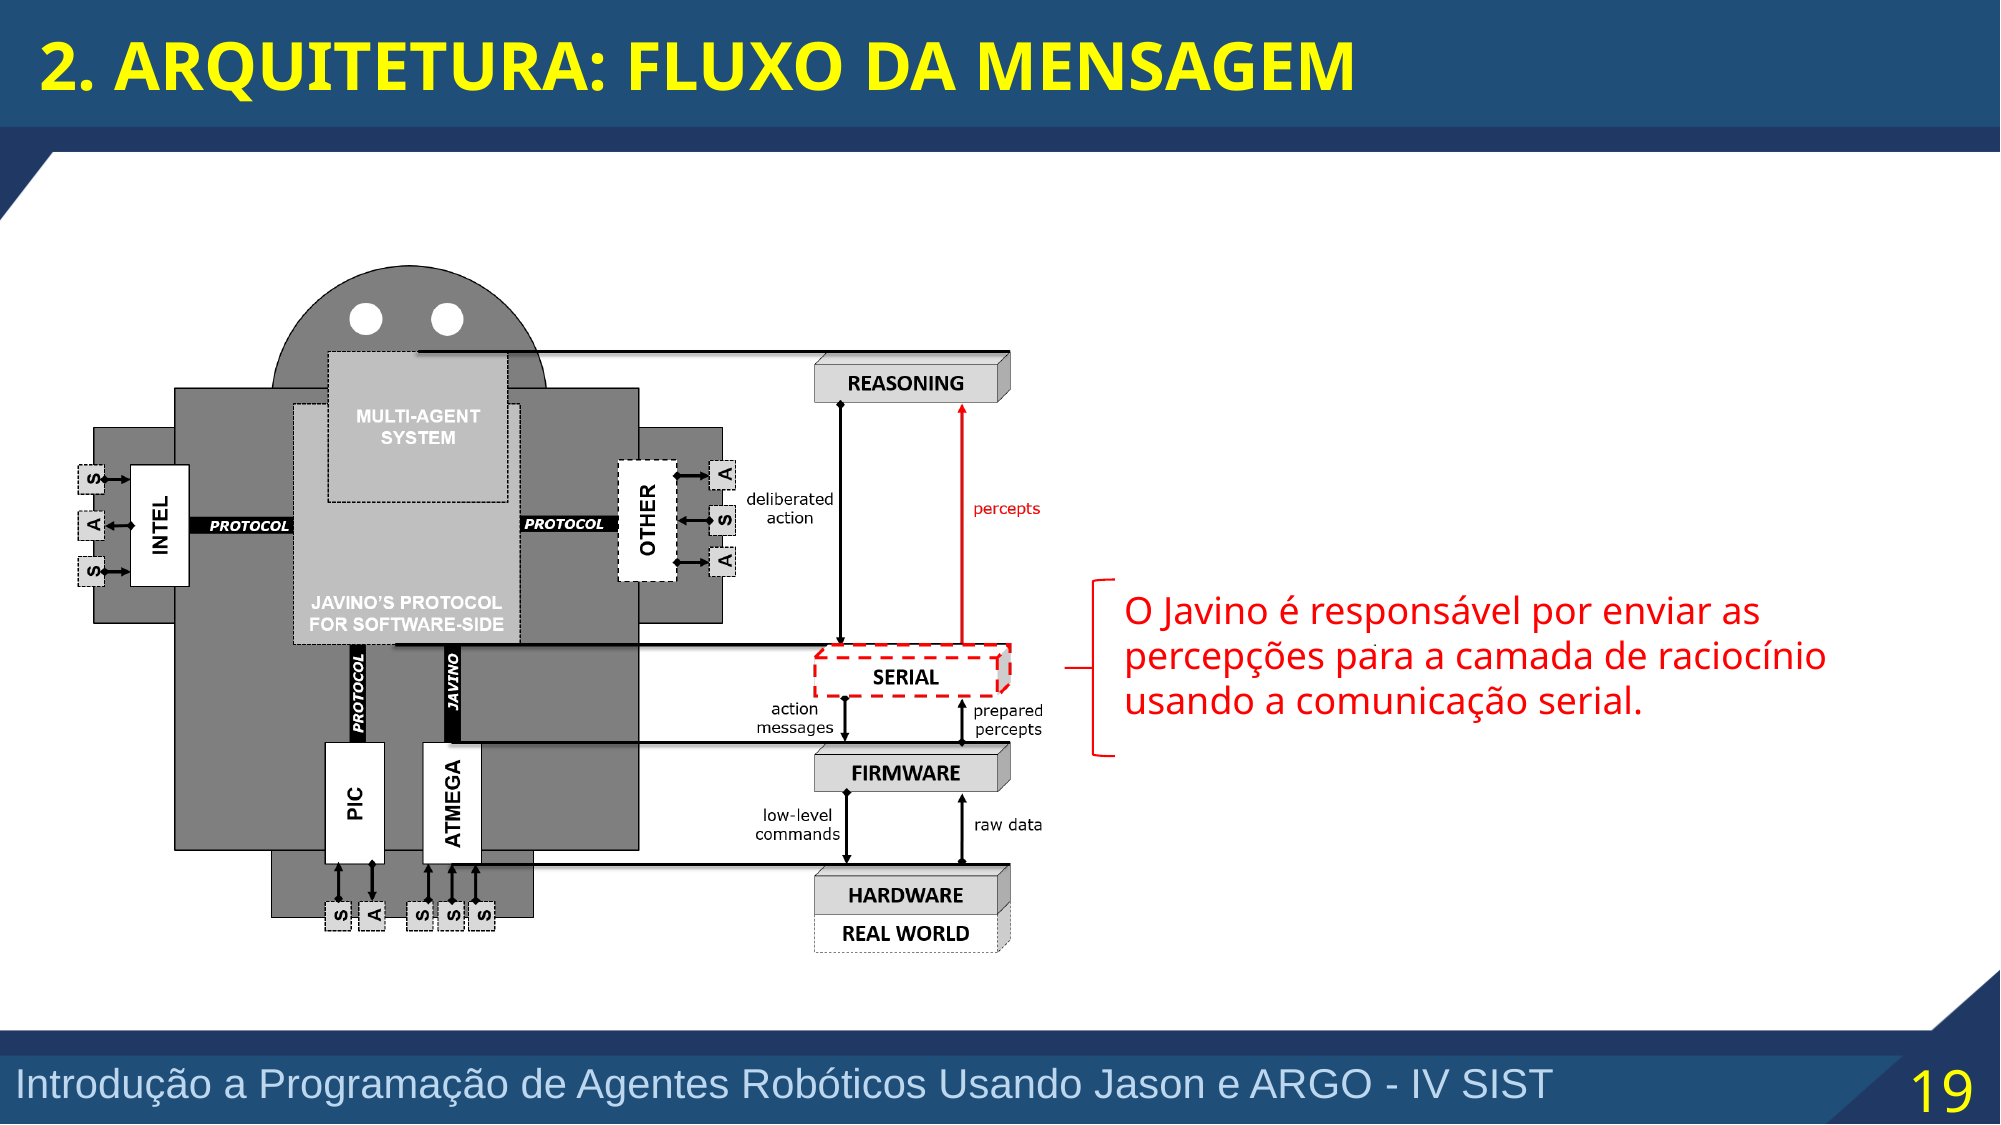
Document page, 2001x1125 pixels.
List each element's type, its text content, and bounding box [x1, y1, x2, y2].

text_box 2. ARQUITETURA: FLUXO DA MENSAGEM [24, 16, 2000, 112]
text_box O Javino é responsável por enviar as percepções para a camada de raciocínio usando a comunicação serial. [1109, 579, 1858, 730]
text_box [1092, 579, 1115, 757]
picture [0, 0, 2000, 1124]
